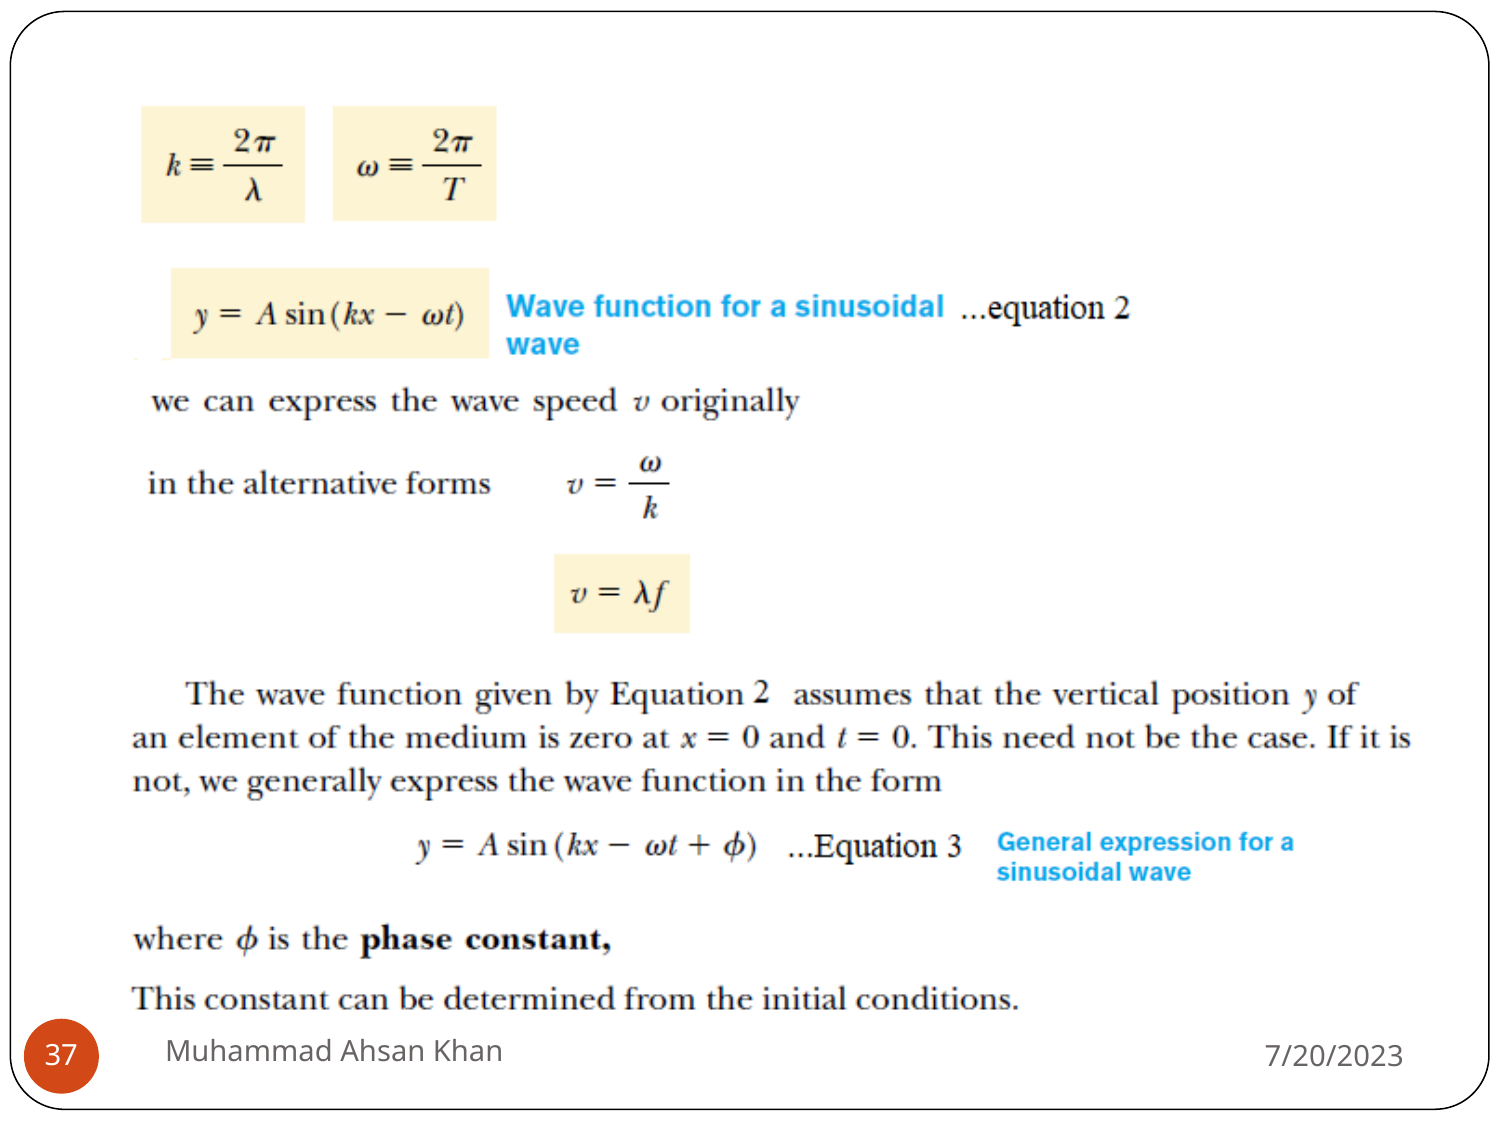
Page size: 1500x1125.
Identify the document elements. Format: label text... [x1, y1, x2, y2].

slide_number ‹#› [23, 1018, 99, 1094]
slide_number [1012, 1034, 1419, 1094]
picture [124, 99, 1426, 1026]
footer Muhammad Ahsan Khan [150, 1034, 800, 1088]
